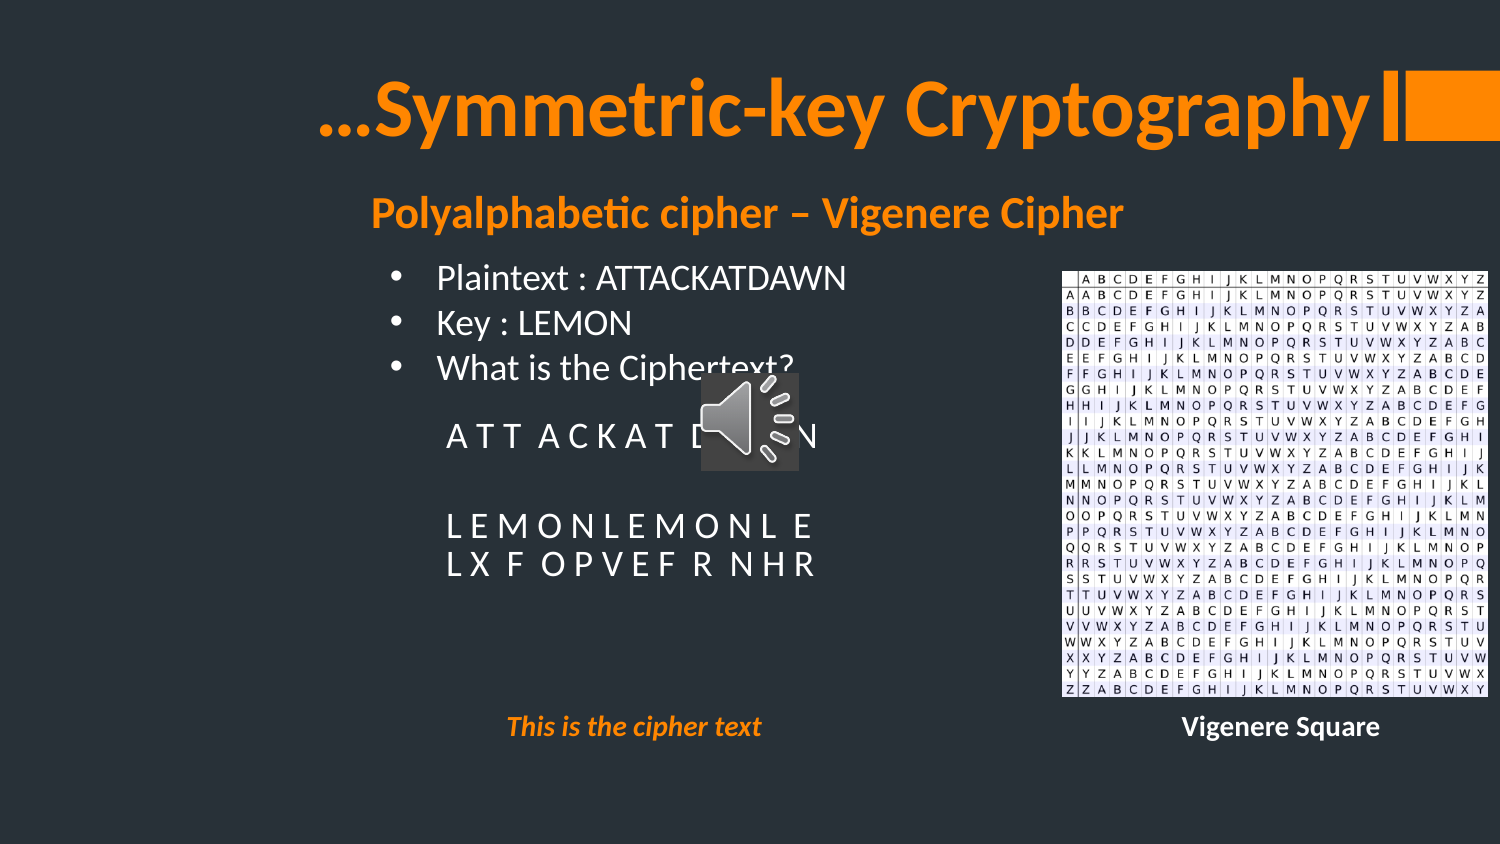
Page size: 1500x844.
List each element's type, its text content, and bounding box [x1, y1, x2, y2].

text_box This is the cipher text [440, 699, 829, 750]
text_box A T T A C K A T D A W N L E M O N L E M O N L E [431, 403, 1032, 643]
text_box Polyalphabetic cipher – Vigenere Cipher [356, 174, 1244, 245]
text_box L X F O P V E F R N H R [431, 531, 863, 592]
text_box Plaintext : ATTACKATDAWN Key : LEMON What is the Ciphertext? [375, 245, 1463, 531]
picture [1061, 271, 1489, 698]
text_box Vigenere Square [1099, 707, 1463, 750]
title …Symmetric-key Cryptography [200, 50, 1488, 261]
picture [699, 371, 801, 473]
